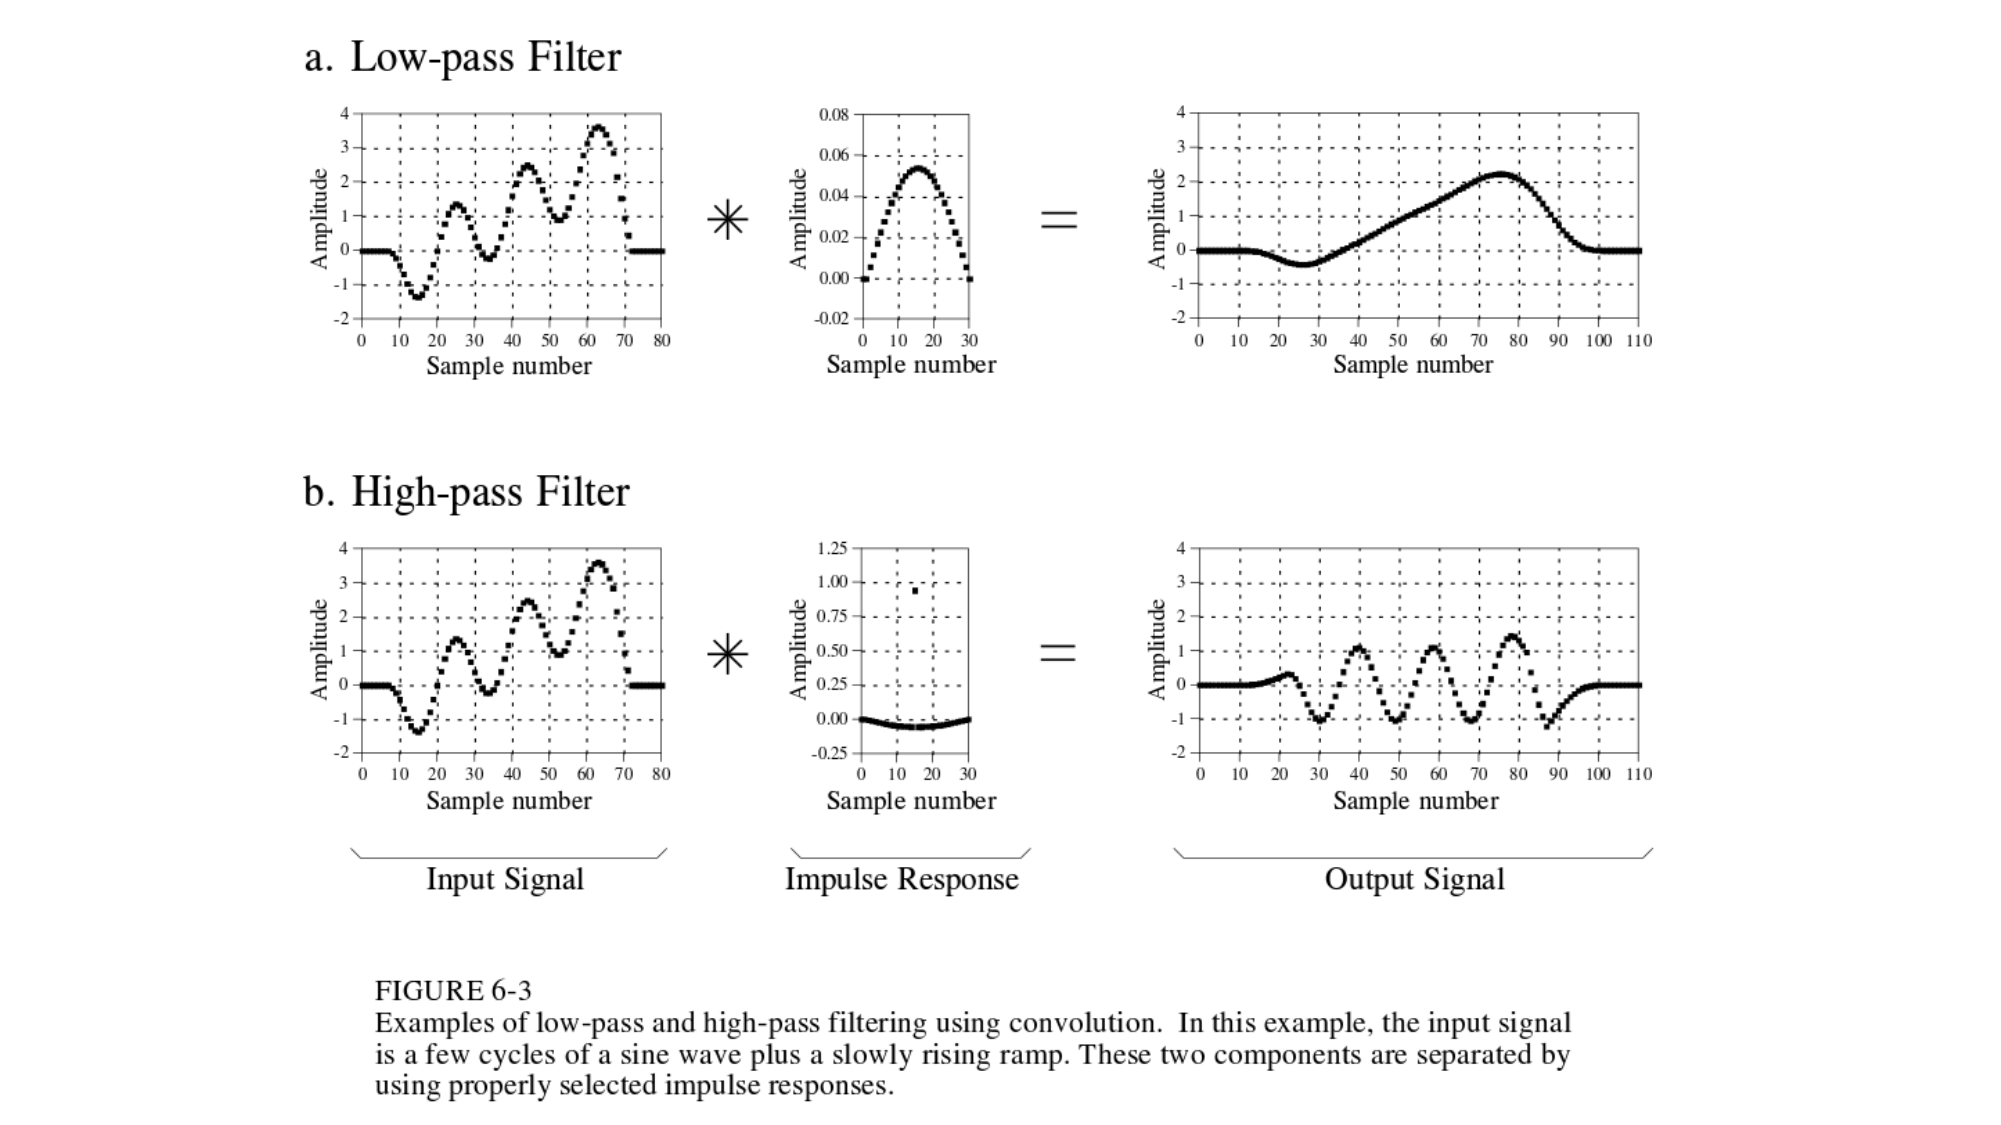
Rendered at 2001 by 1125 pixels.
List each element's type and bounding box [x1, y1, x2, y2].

picture [276, 0, 1724, 1125]
